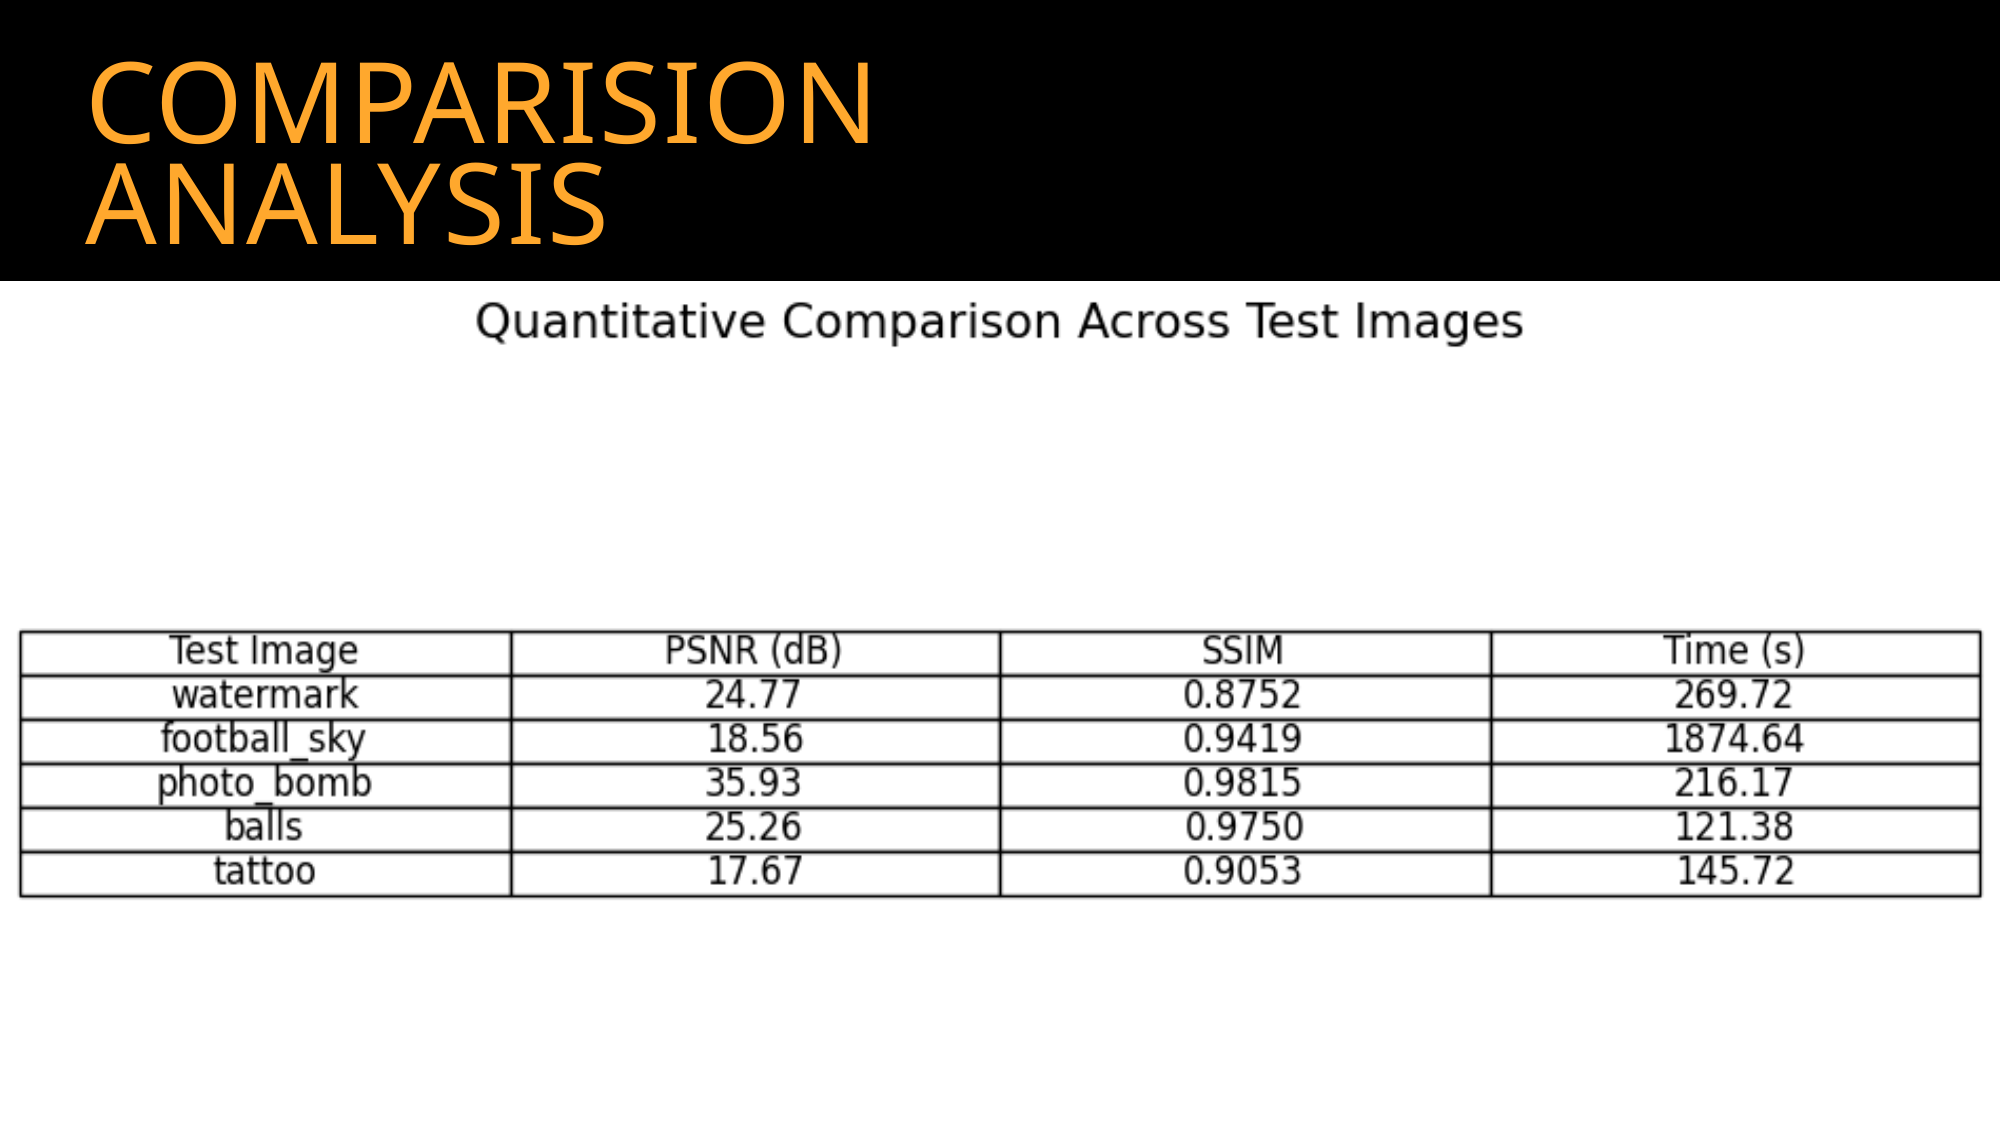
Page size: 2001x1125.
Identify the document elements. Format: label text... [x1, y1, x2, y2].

picture [0, 281, 2000, 1125]
title Comparision analysis [70, 55, 1107, 278]
